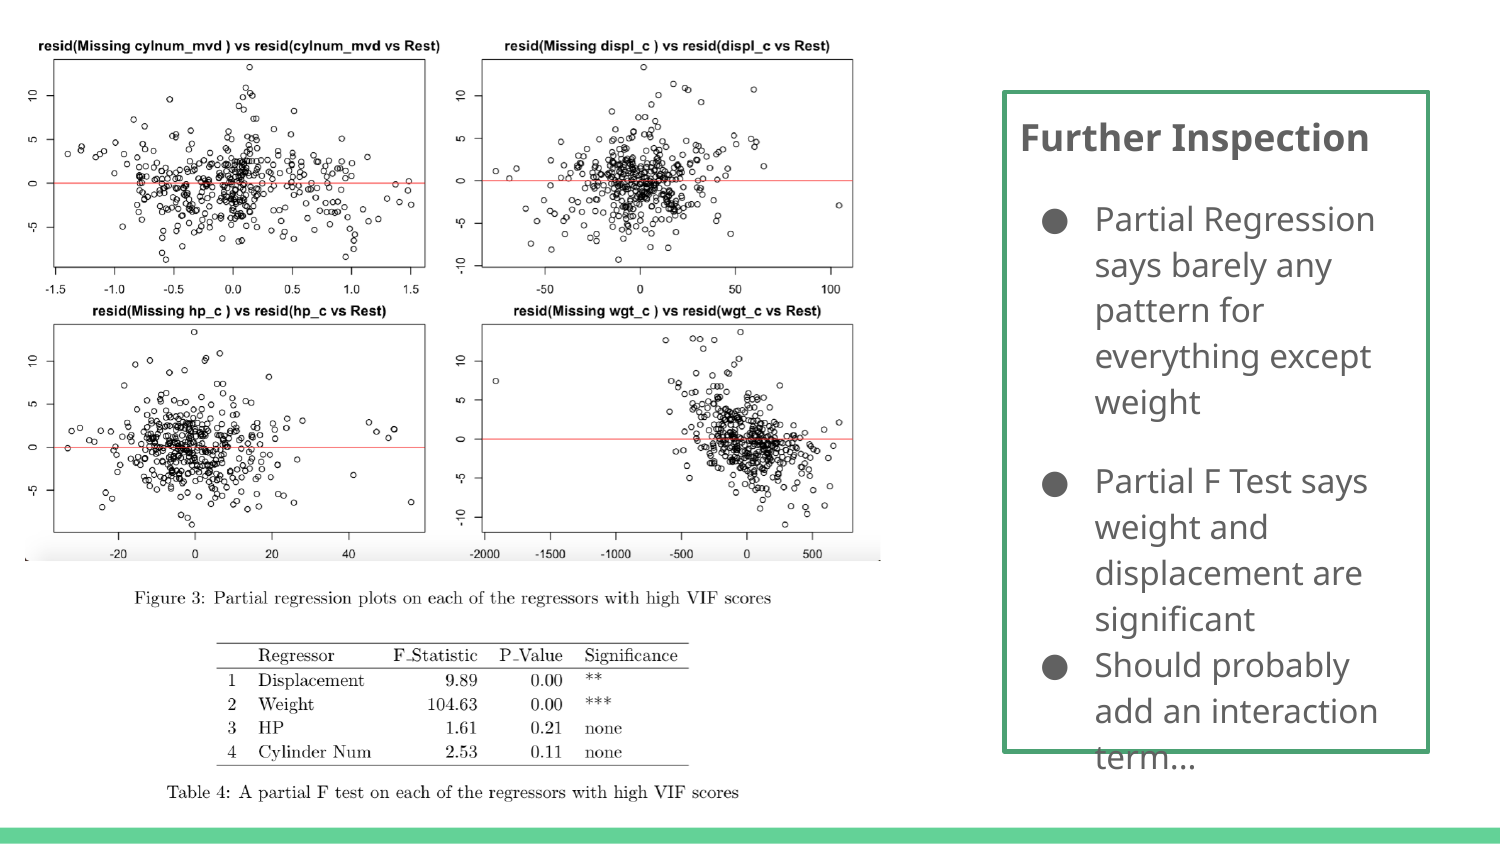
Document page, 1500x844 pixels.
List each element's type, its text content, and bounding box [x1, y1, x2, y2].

text_box Further Inspection Partial Regression says barely any pattern for everything except weight Partial F Test says weight and displacement are significant Should probably add an interaction term... [1004, 91, 1429, 752]
picture [0, 24, 909, 819]
